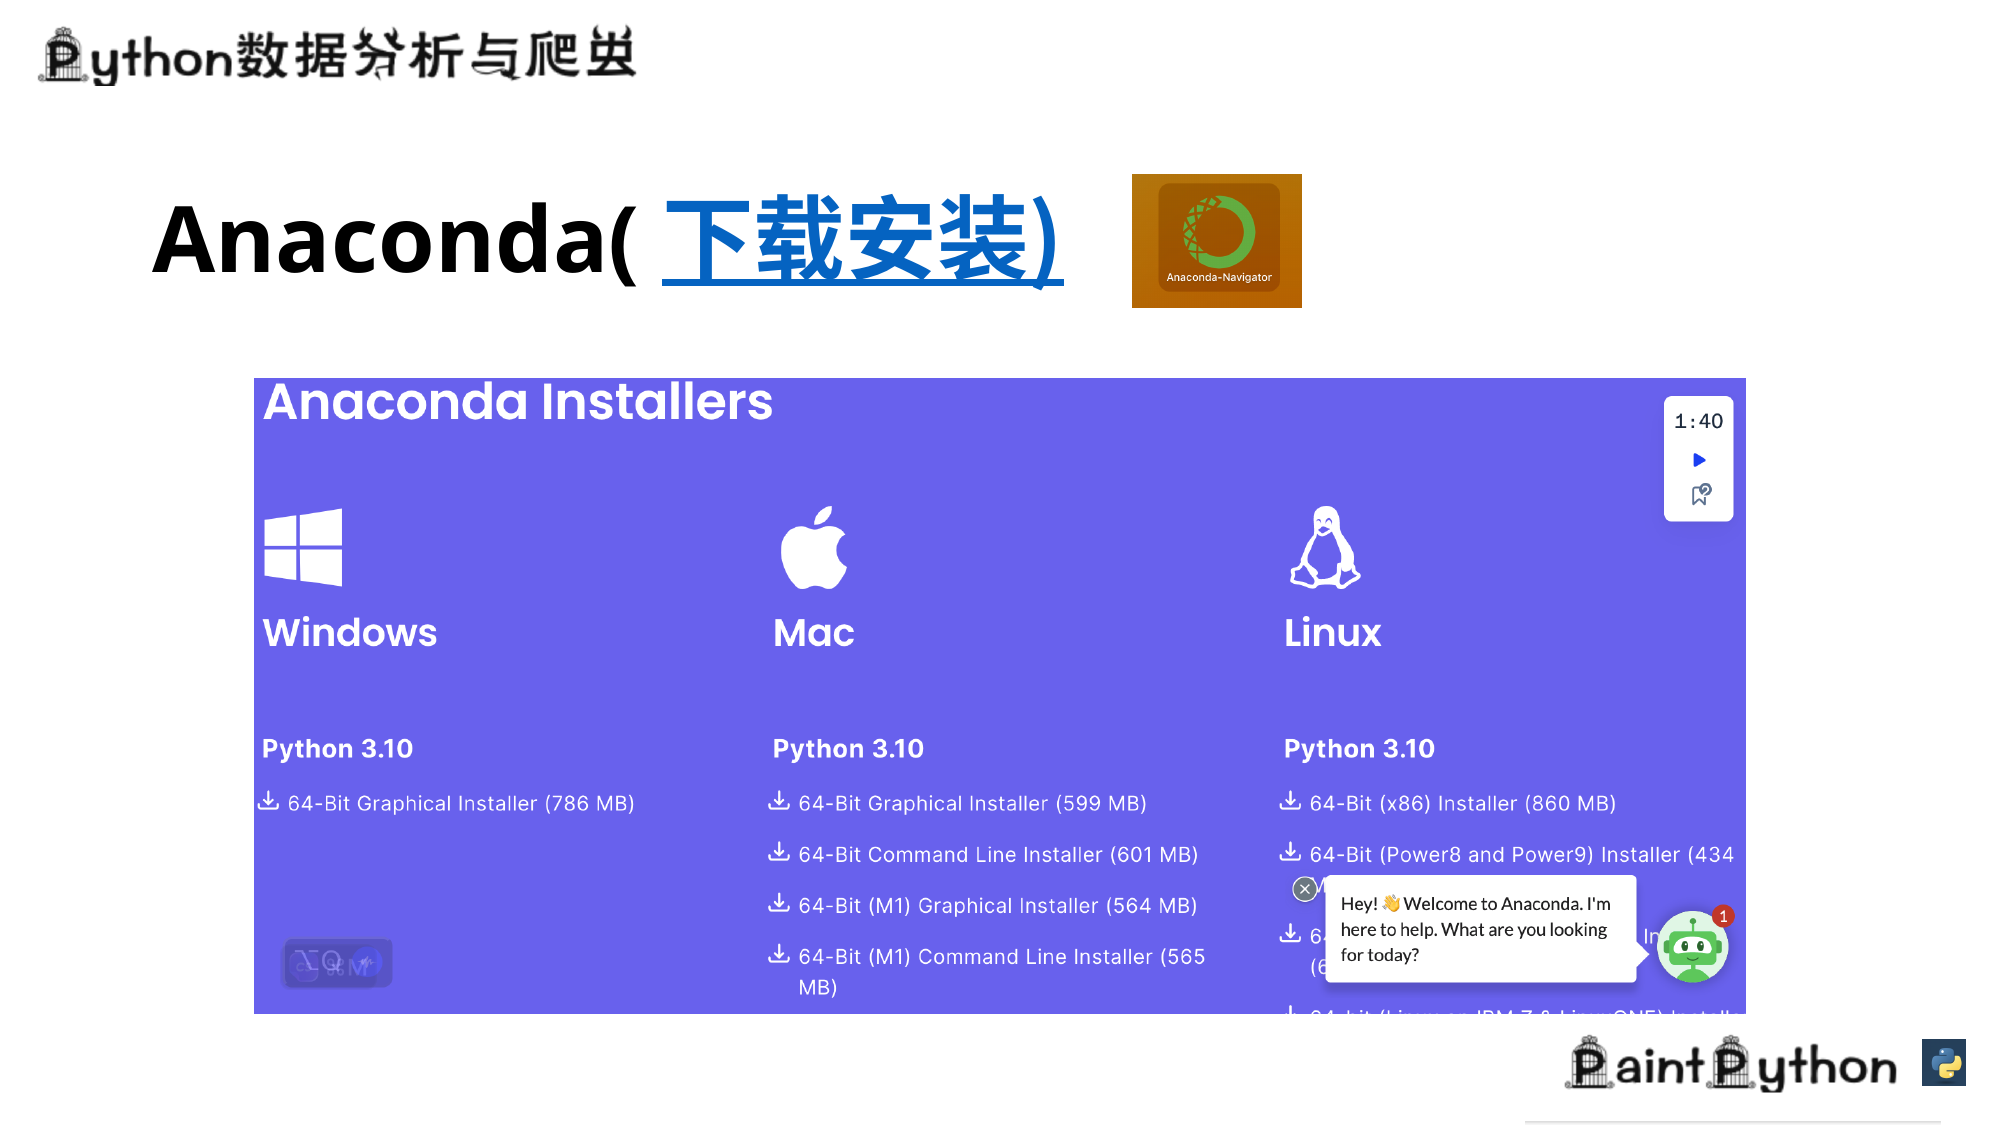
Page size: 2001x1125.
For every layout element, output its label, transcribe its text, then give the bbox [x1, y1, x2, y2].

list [254, 378, 1745, 1014]
picture [0, 3, 663, 103]
picture [1132, 174, 1302, 308]
title Anaconda(下载安装) [137, 131, 1863, 350]
picture [1525, 378, 1966, 1125]
